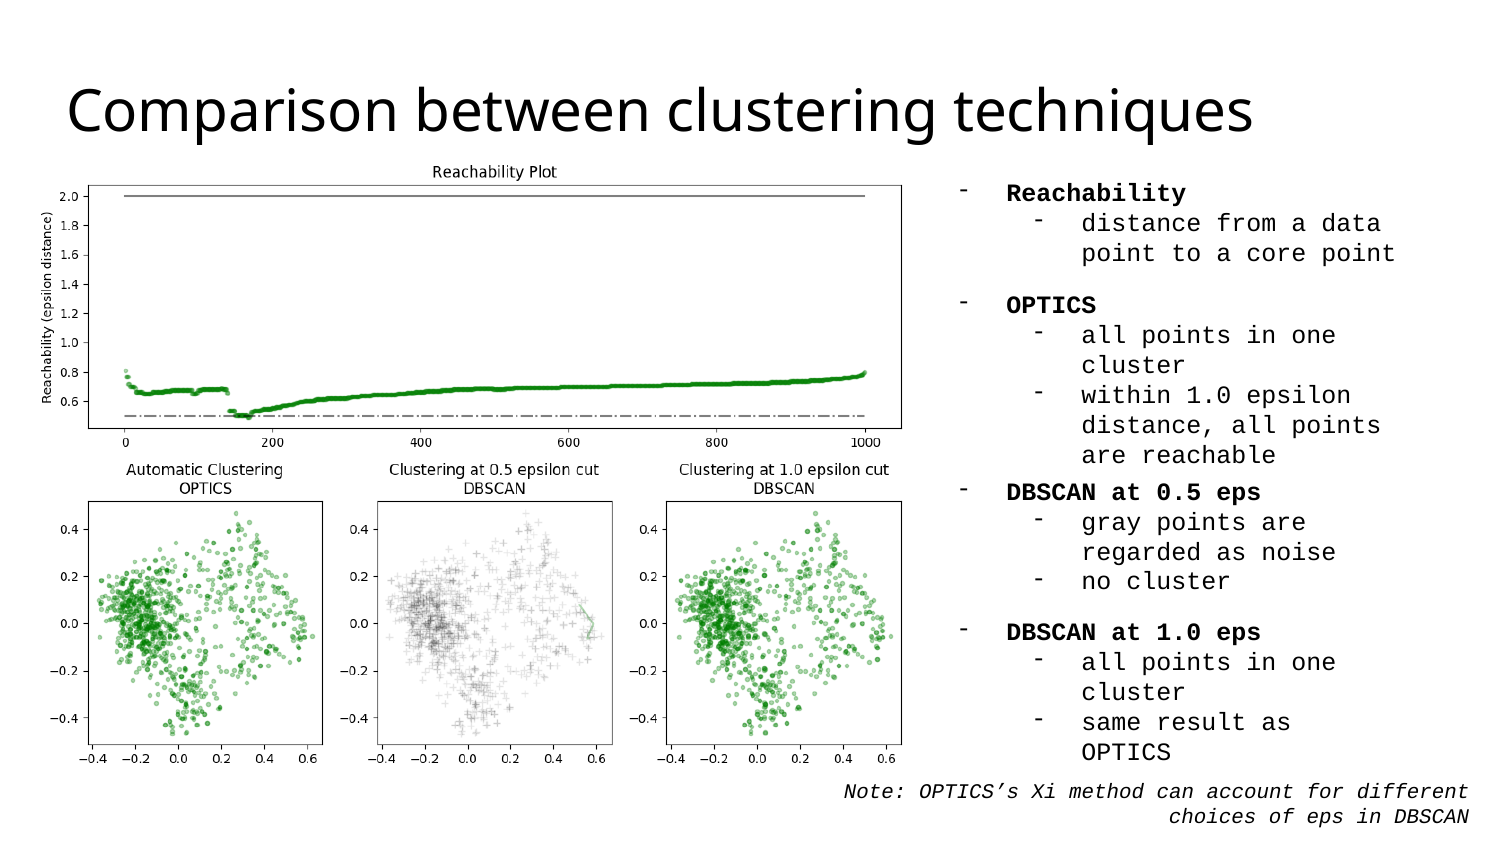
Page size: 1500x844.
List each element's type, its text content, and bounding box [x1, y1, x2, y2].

text_box DBSCAN at 0.5 eps gray points are regarded as noise no cluster [922, 460, 1409, 600]
text_box DBSCAN at 1.0 eps all points in one cluster same result as OPTICS [922, 600, 1409, 762]
text_box Reachability distance from a data point to a core point [922, 161, 1470, 274]
text_box Note: OPTICS’s Xi method can account for different choices of eps in DBSCAN [782, 762, 1484, 836]
title Comparison between clustering techniques [51, 57, 1449, 152]
text_box OPTICS all points in one cluster within 1.0 epsilon distance, all points are reachable [922, 273, 1409, 460]
picture [20, 151, 917, 779]
